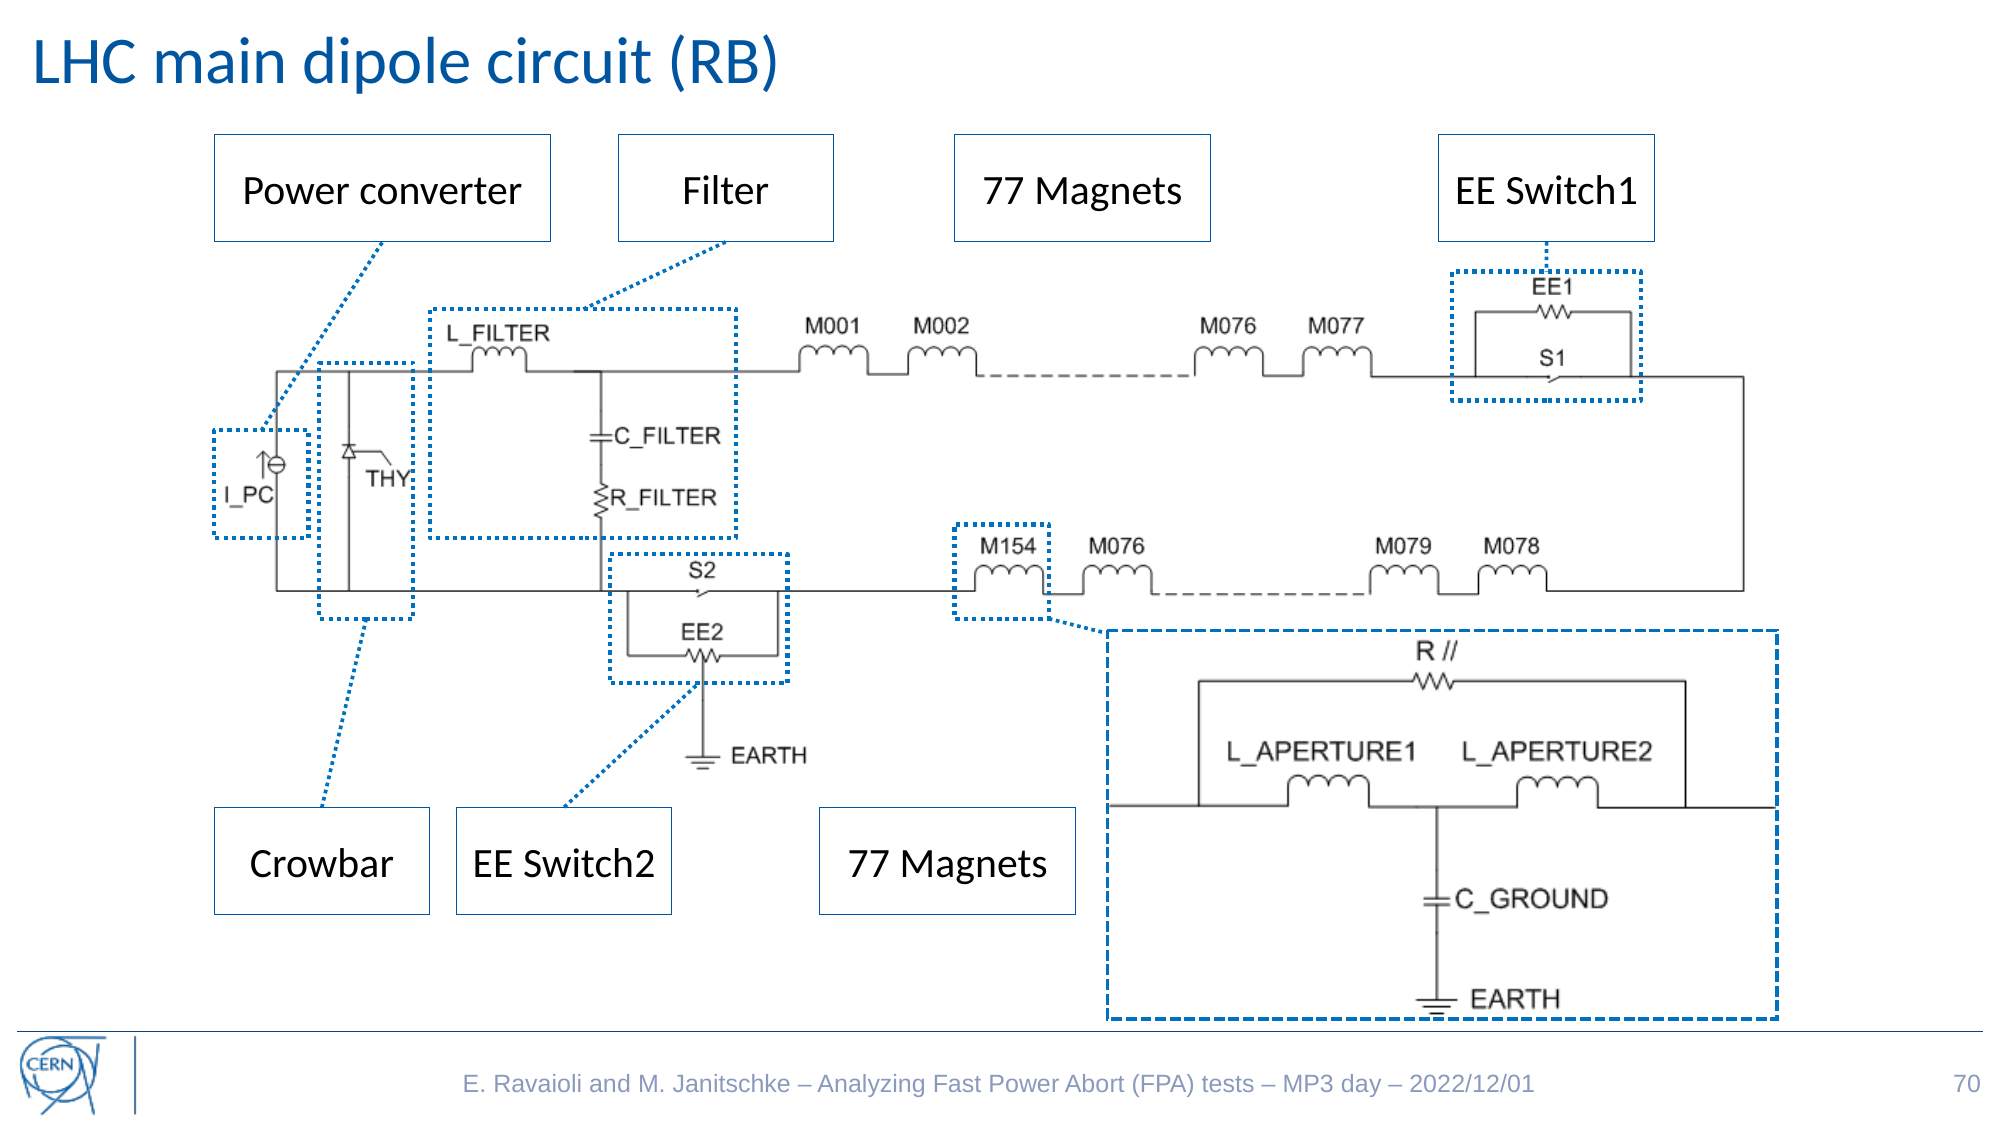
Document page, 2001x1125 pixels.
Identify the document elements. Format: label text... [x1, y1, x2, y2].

title LHC main dipole circuit (RB) [24, 13, 1976, 101]
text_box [213, 134, 1776, 1018]
